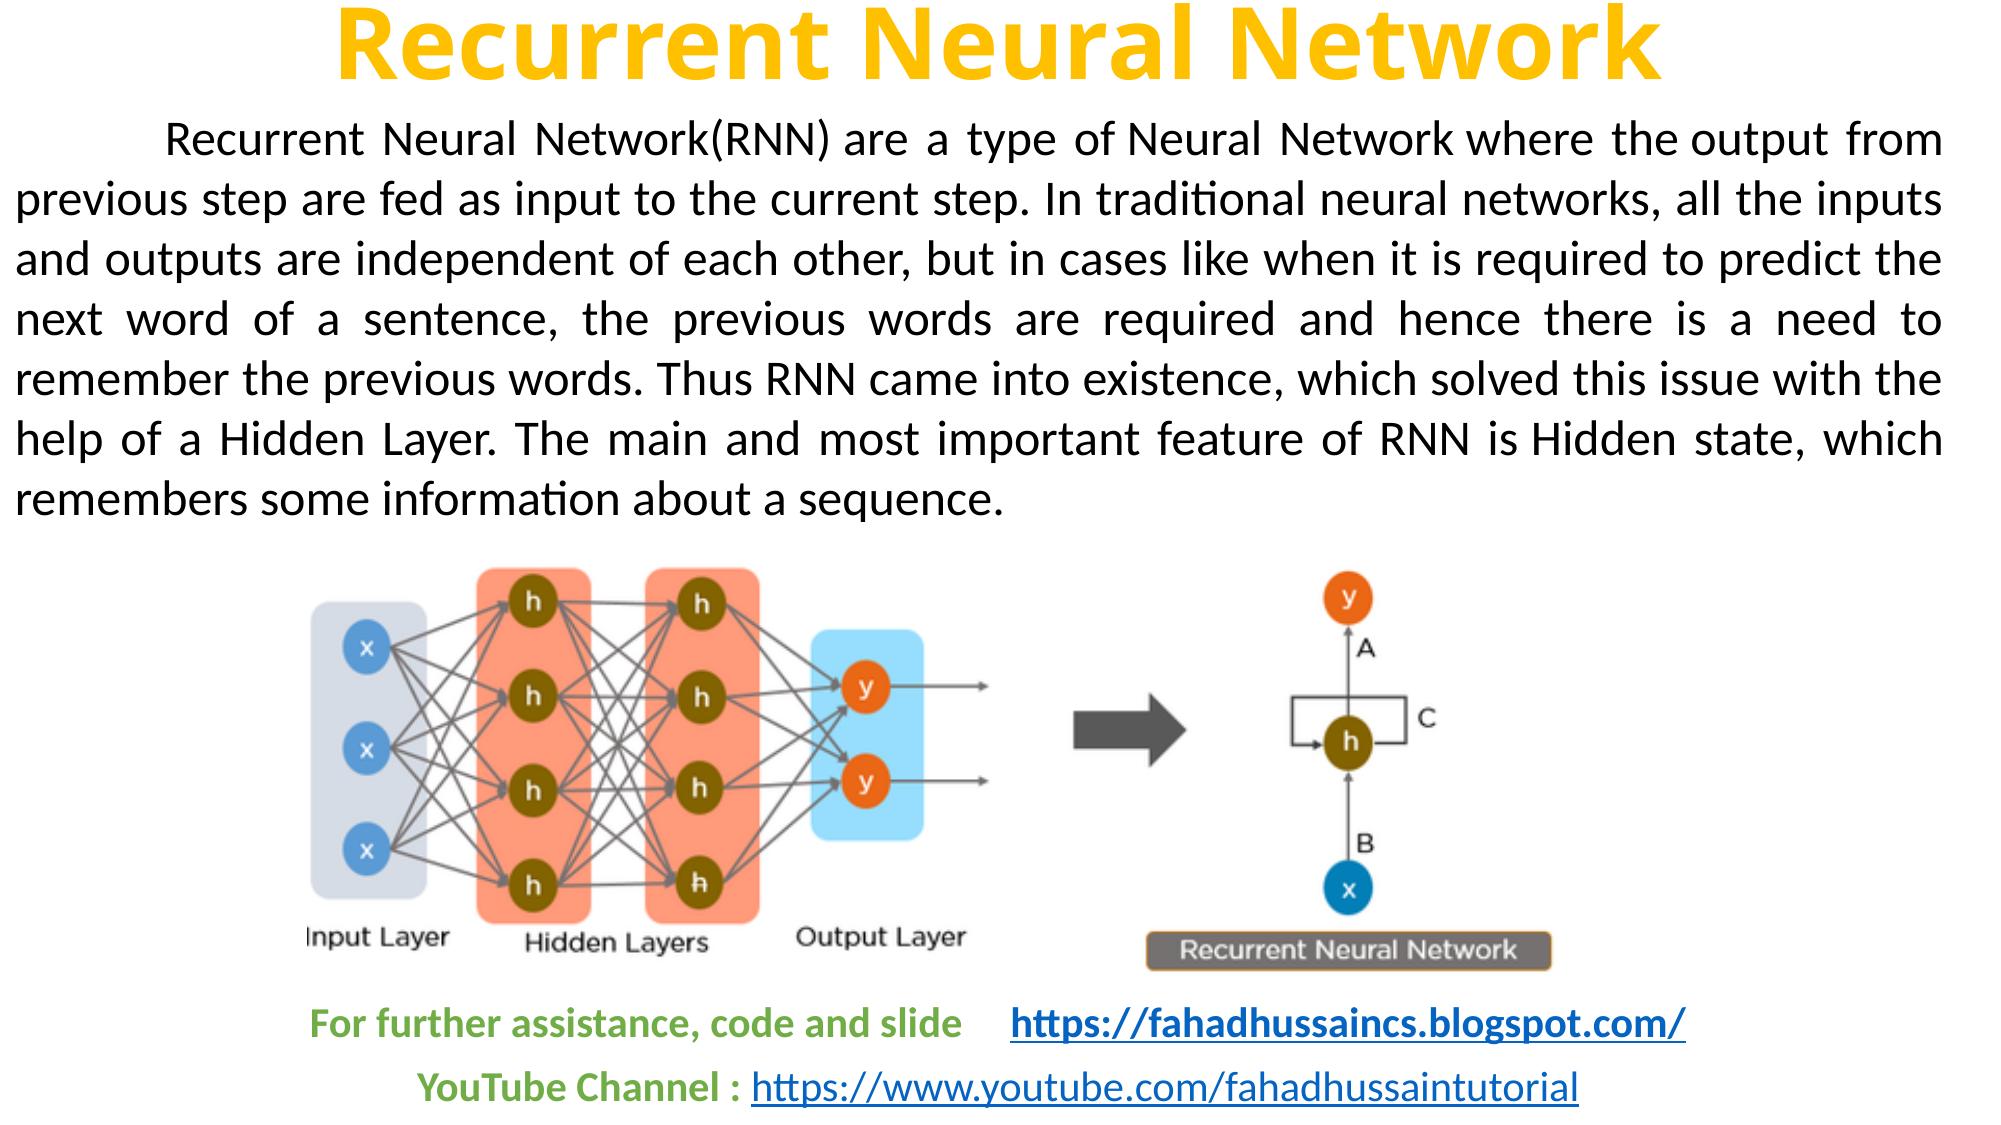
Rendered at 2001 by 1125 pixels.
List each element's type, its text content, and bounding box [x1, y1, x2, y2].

subtitle For further assistance, code and slide https://fahadhussaincs.blogspot.com/ YouTube Channel : https://www.youtube.com/fahadhussaintutorial [18, 993, 1978, 1118]
text_box Recurrent Neural Network(RNN) are a type of Neural Network where the output from previous step are fed as input to the current step. In traditional neural networks, all the inputs and outputs are independent of each other, but in cases like when it is required to predict the next word of a sentence, the previous words are required and hence there is a need to remember the previous words. Thus RNN came into existence, which solved this issue with the help of a Hidden Layer. The main and most important feature of RNN is Hidden state, which remembers some information about a sequence. [1625, 97, 1959, 533]
title Recurrent Neural Network [124, 7, 1873, 97]
text_box Recurrent Neural Network(RNN) are a type of Neural Network where the output from previous step are fed as input to the current step. In traditional neural networks, all the inputs and outputs are independent of each other, but in cases like when it is required to predict the next word of a sentence, the previous words are required and hence there is a need to remember the previous words. Thus RNN came into existence, which solved this issue with the help of a Hidden Layer. The main and most important feature of RNN is Hidden state, which remembers some information about a sequence. [0, 97, 375, 533]
picture [307, 522, 1558, 980]
text_box [375, 93, 1625, 1032]
